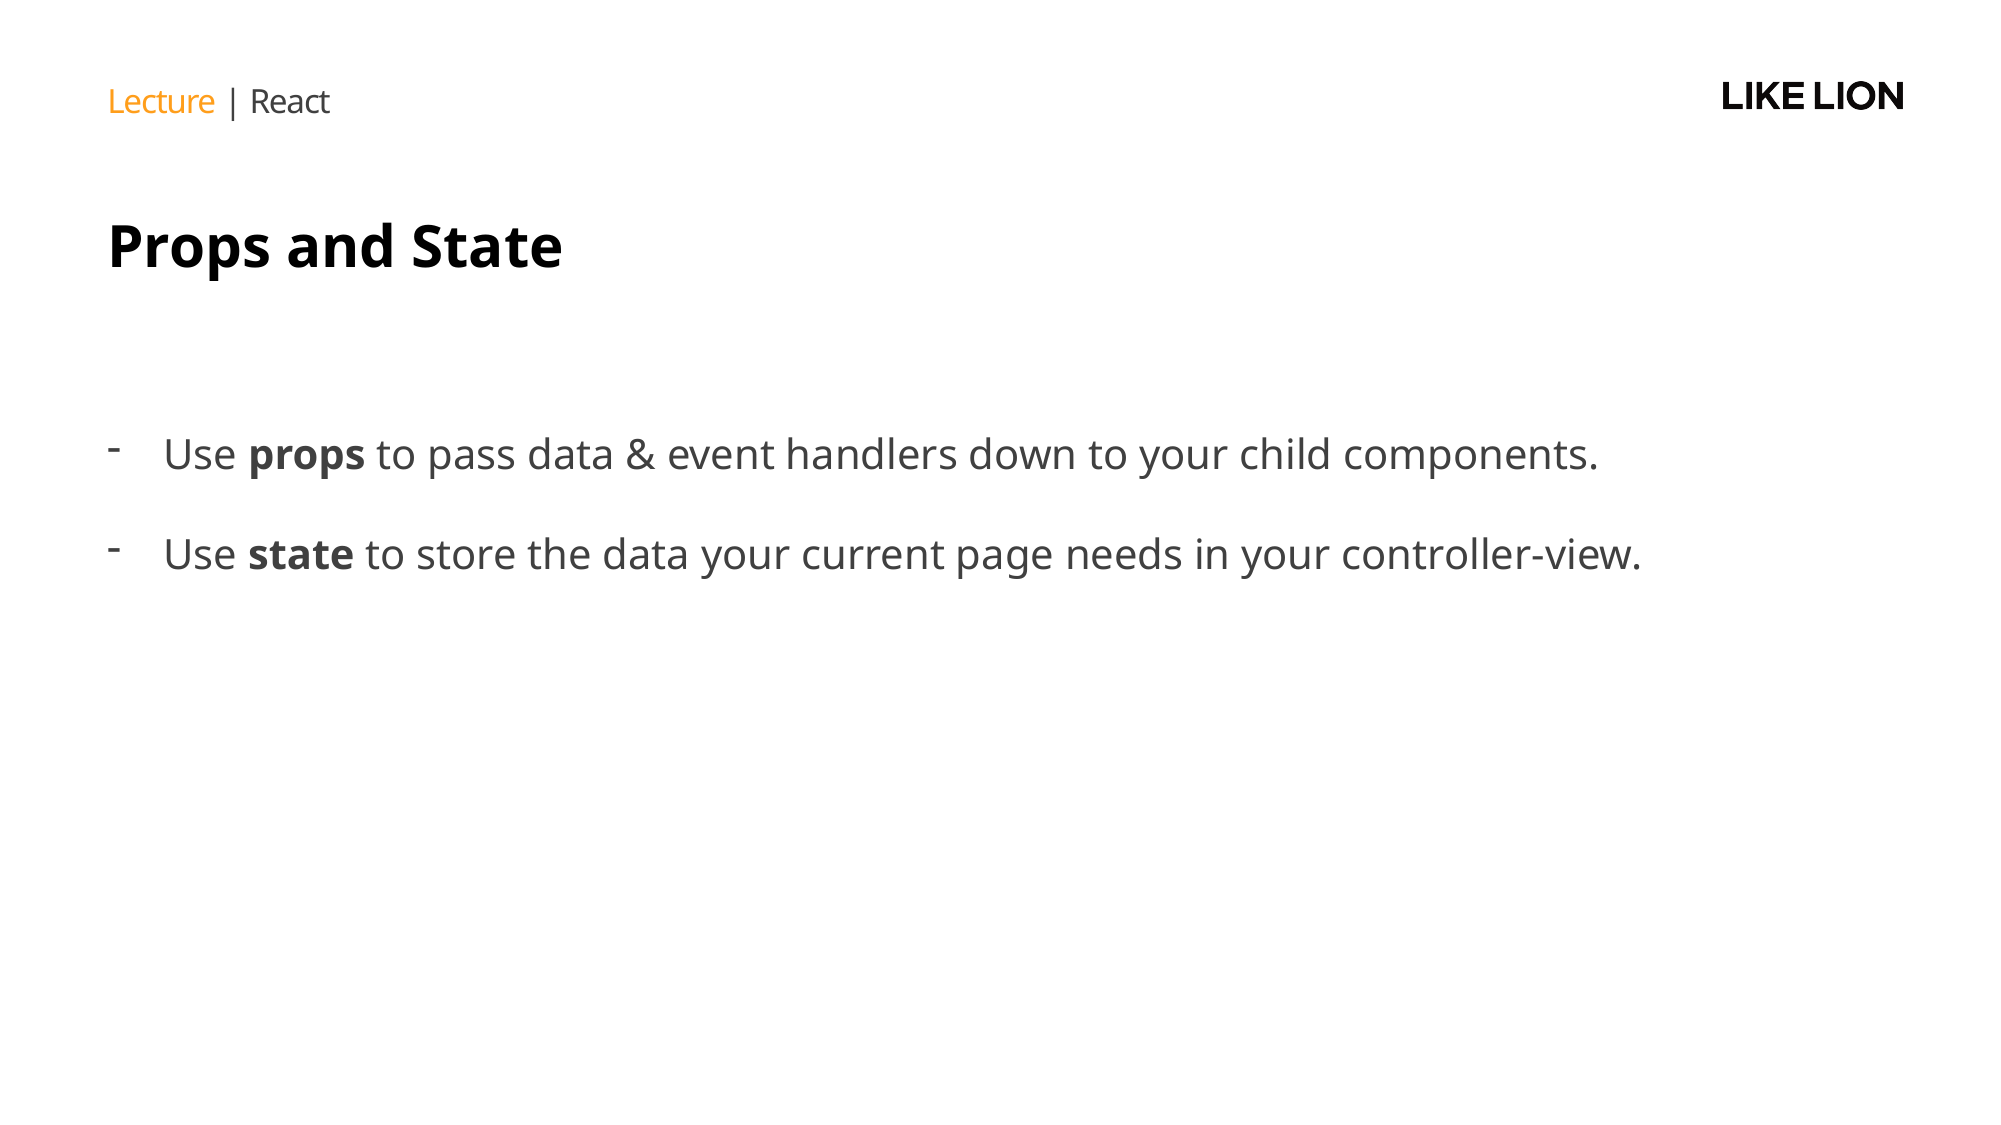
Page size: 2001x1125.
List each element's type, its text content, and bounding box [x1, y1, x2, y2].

text_box Lecture | React [92, 72, 866, 128]
text_box Props and State [92, 202, 1491, 297]
text_box Use props to pass data & event handlers down to your child components. Use state to store the data your current page needs in your controller-view. [92, 370, 1853, 586]
picture [1723, 81, 1903, 110]
